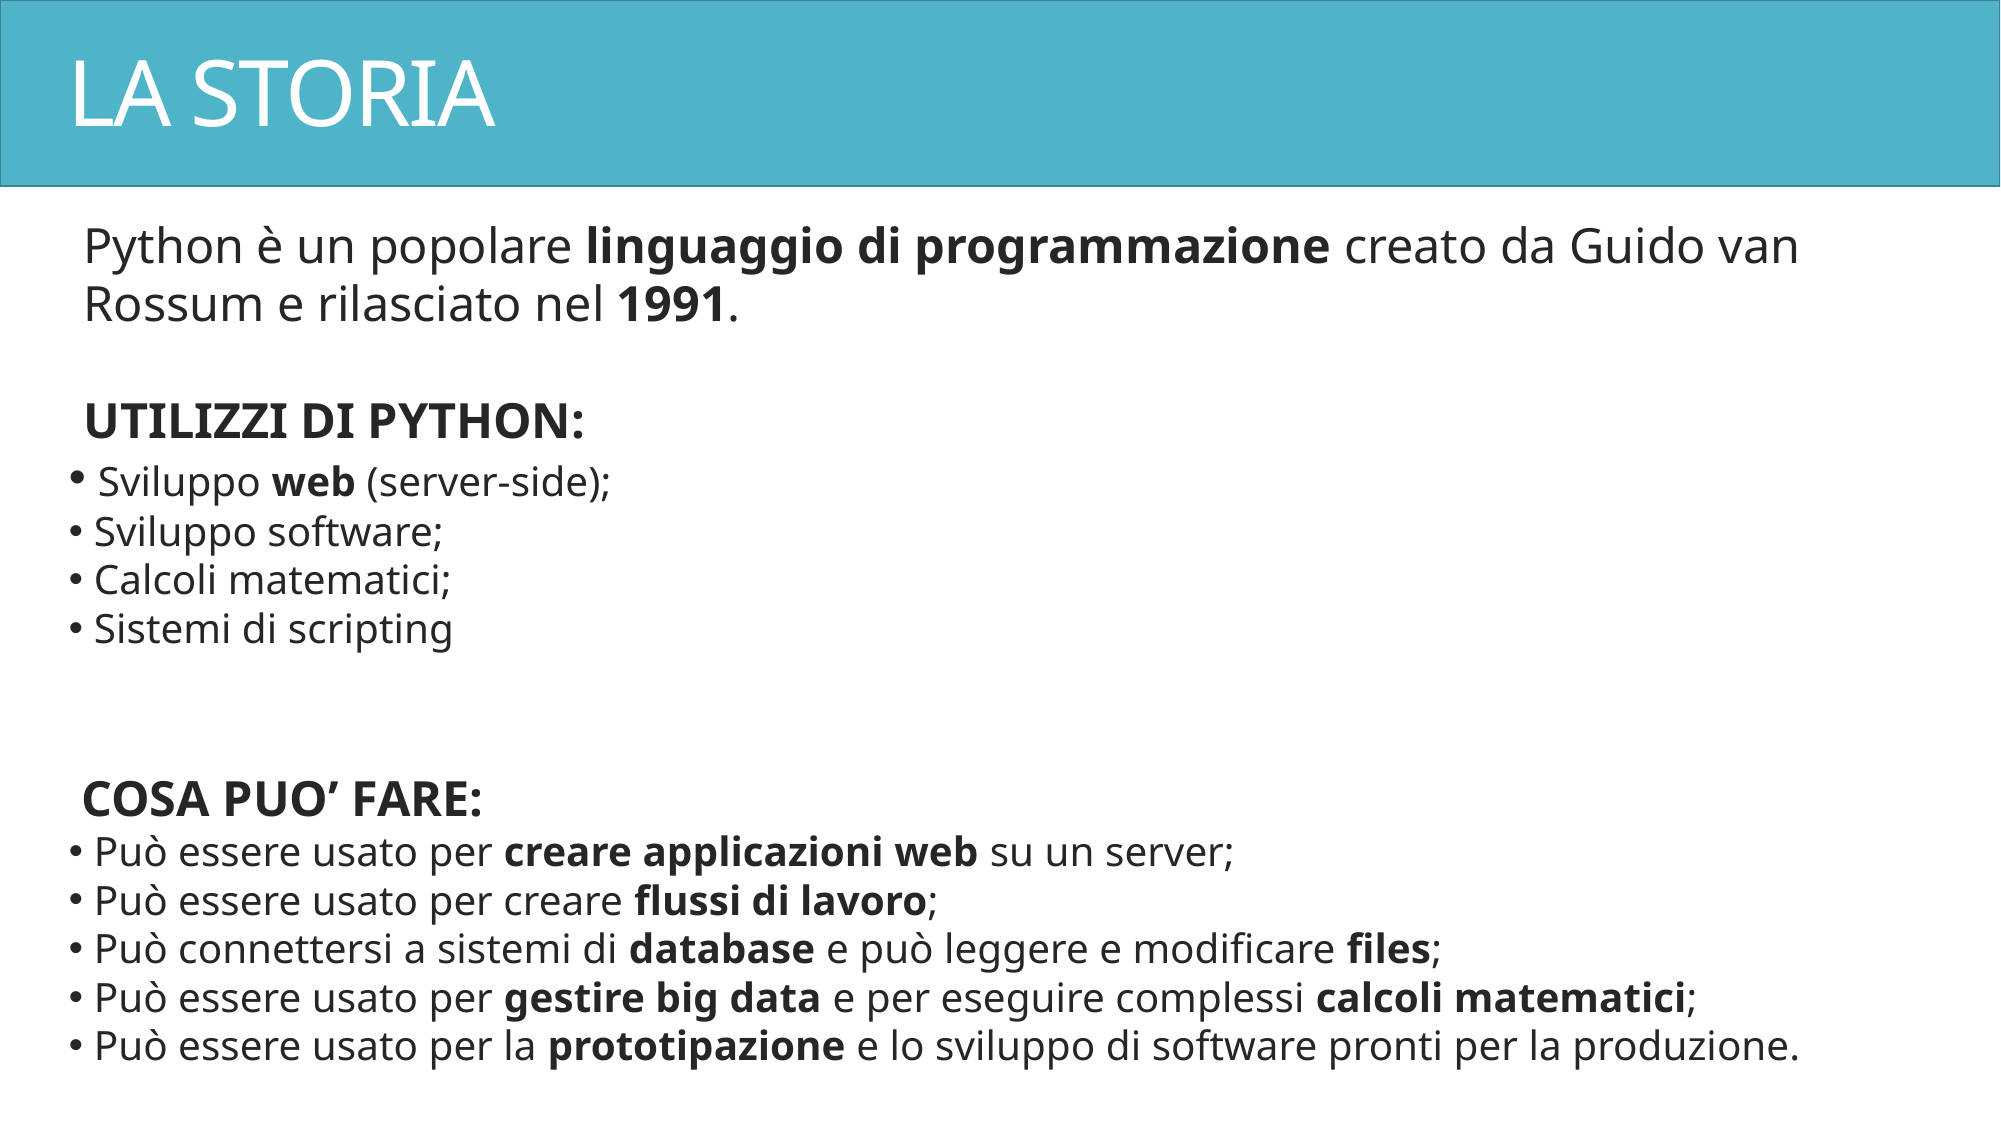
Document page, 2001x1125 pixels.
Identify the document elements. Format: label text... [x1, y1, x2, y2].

list Python è un popolare linguaggio di programmazione creato da Guido van Rossum e rilasciato nel 1991. UTILIZZI DI PYTHON: Sviluppo web (server-side); Sviluppo software; Calcoli matematici; Sistemi di scripting COSA PUO’ FARE: Può essere usato per creare applicazioni web su un server; Può essere usato per creare flussi di lavoro; Può connettersi a sistemi di database e può leggere e modificare files; Può essere usato per gestire big data e per eseguire complessi calcoli matematici; Può essere usato per la prototipazione e lo sviluppo di software pronti per la produzione. [53, 207, 1949, 1084]
title LA STORIA [52, 21, 1950, 176]
